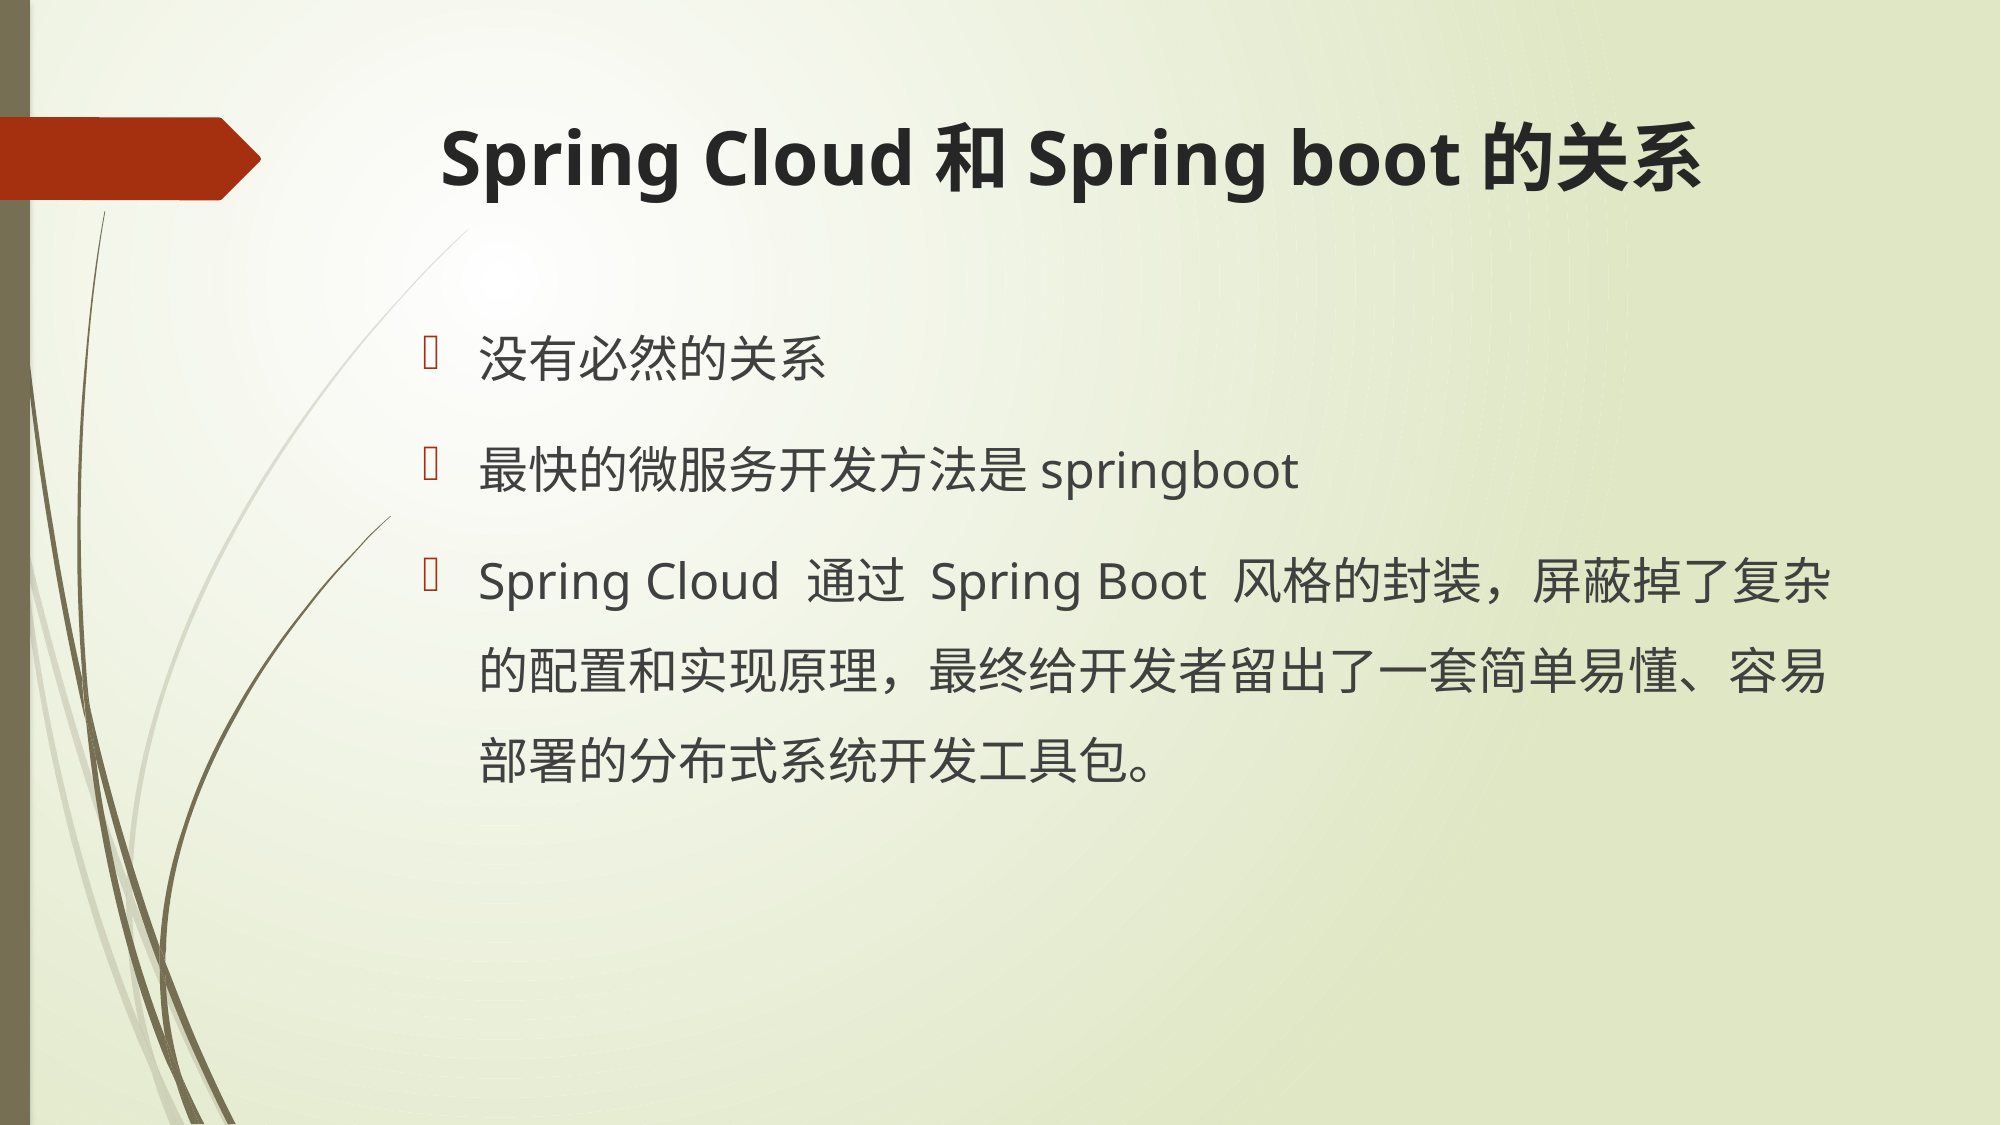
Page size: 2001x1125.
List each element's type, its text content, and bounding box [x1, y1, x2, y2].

title Spring Cloud和Spring boot的关系 [425, 102, 1888, 313]
list 没有必然的关系 最快的微服务开发方法是springboot Spring Cloud 通过 Spring Boot 风格的封装，屏蔽掉了复杂的配置和实现原理，最终给开发者留出了一套简单易懂、容易部署的分布式系统开发工具包。 [407, 290, 1870, 910]
